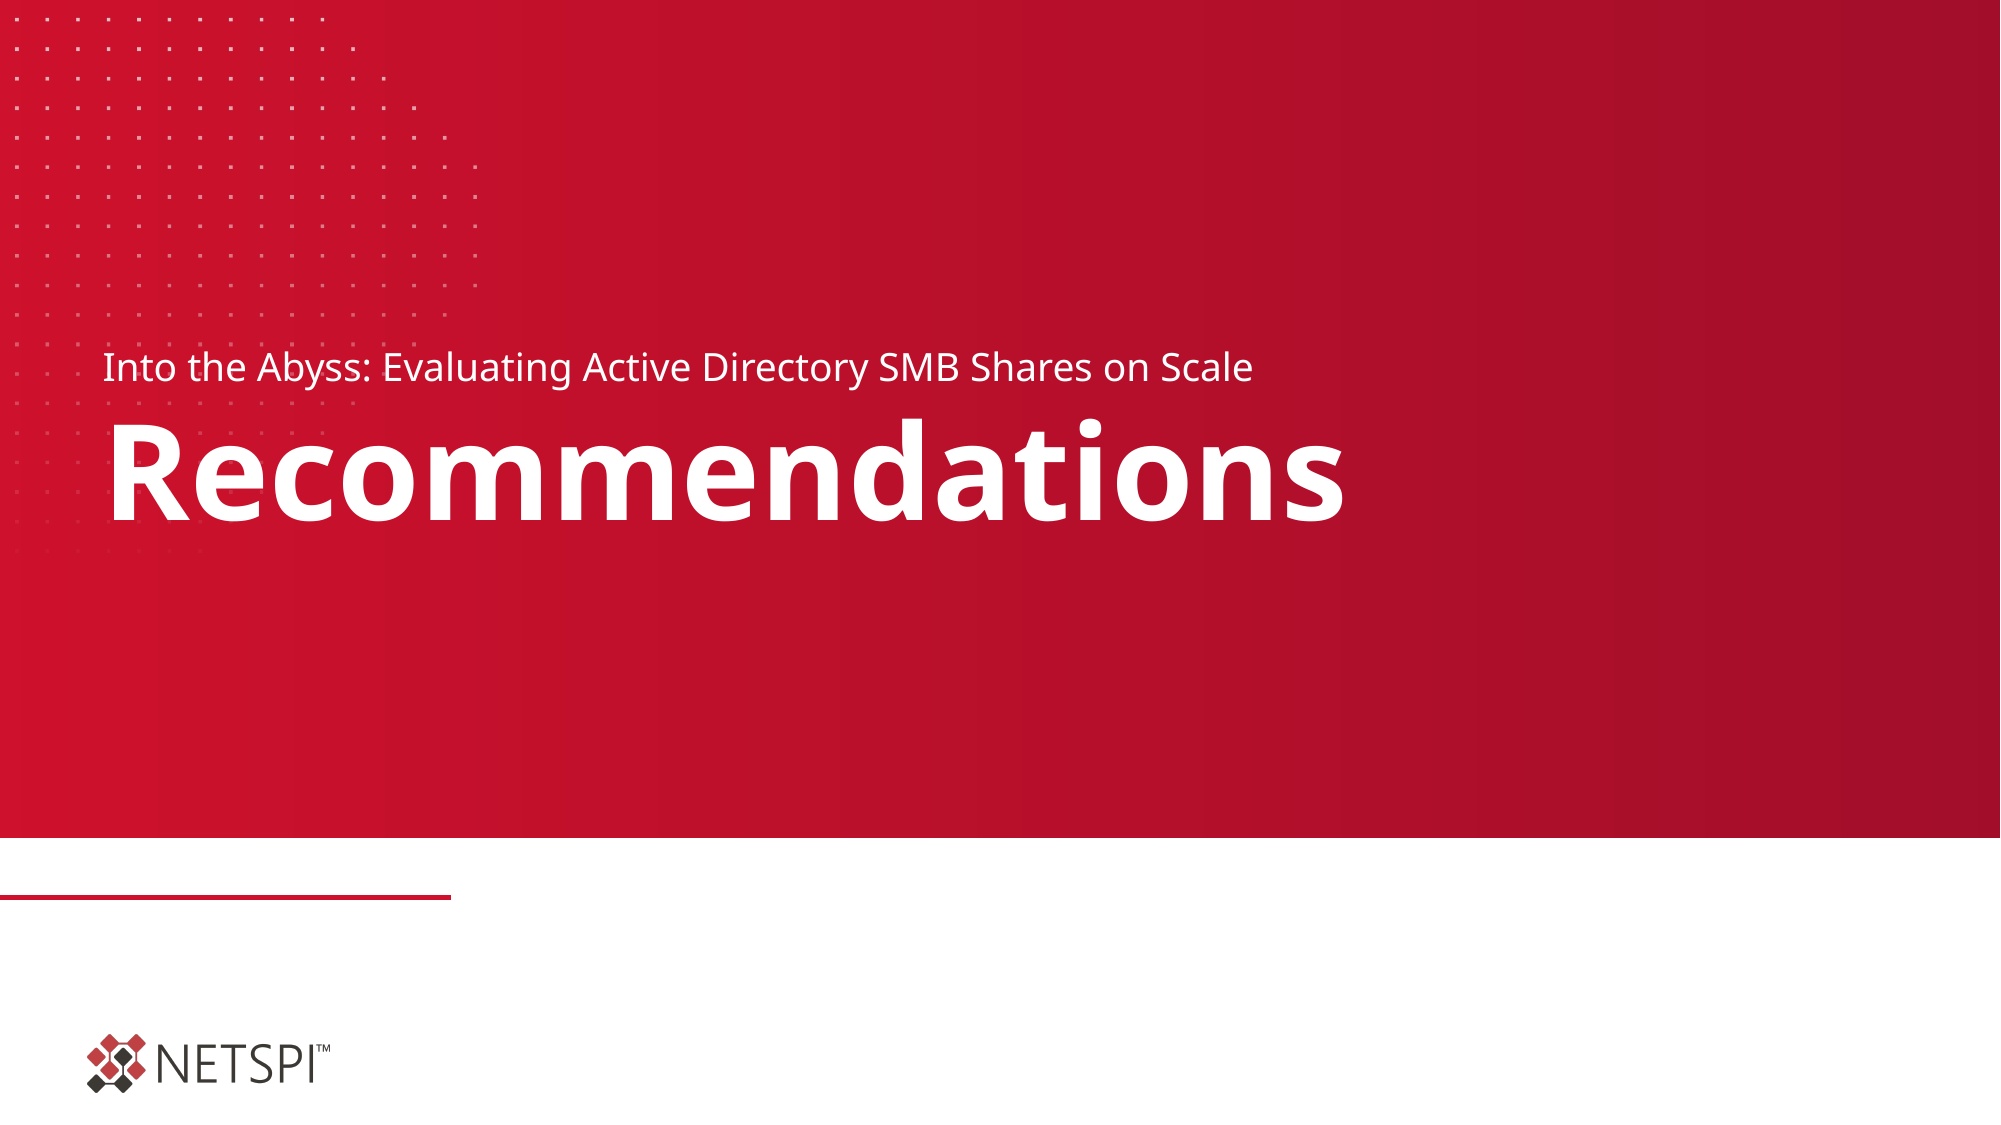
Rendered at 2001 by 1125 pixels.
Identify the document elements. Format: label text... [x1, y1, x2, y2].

title Recommendations [87, 429, 1952, 530]
title Into the Abyss: Evaluating Active Directory SMB Shares on Scale [87, 303, 1952, 429]
picture [87, 1034, 330, 1093]
picture [0, 0, 477, 789]
